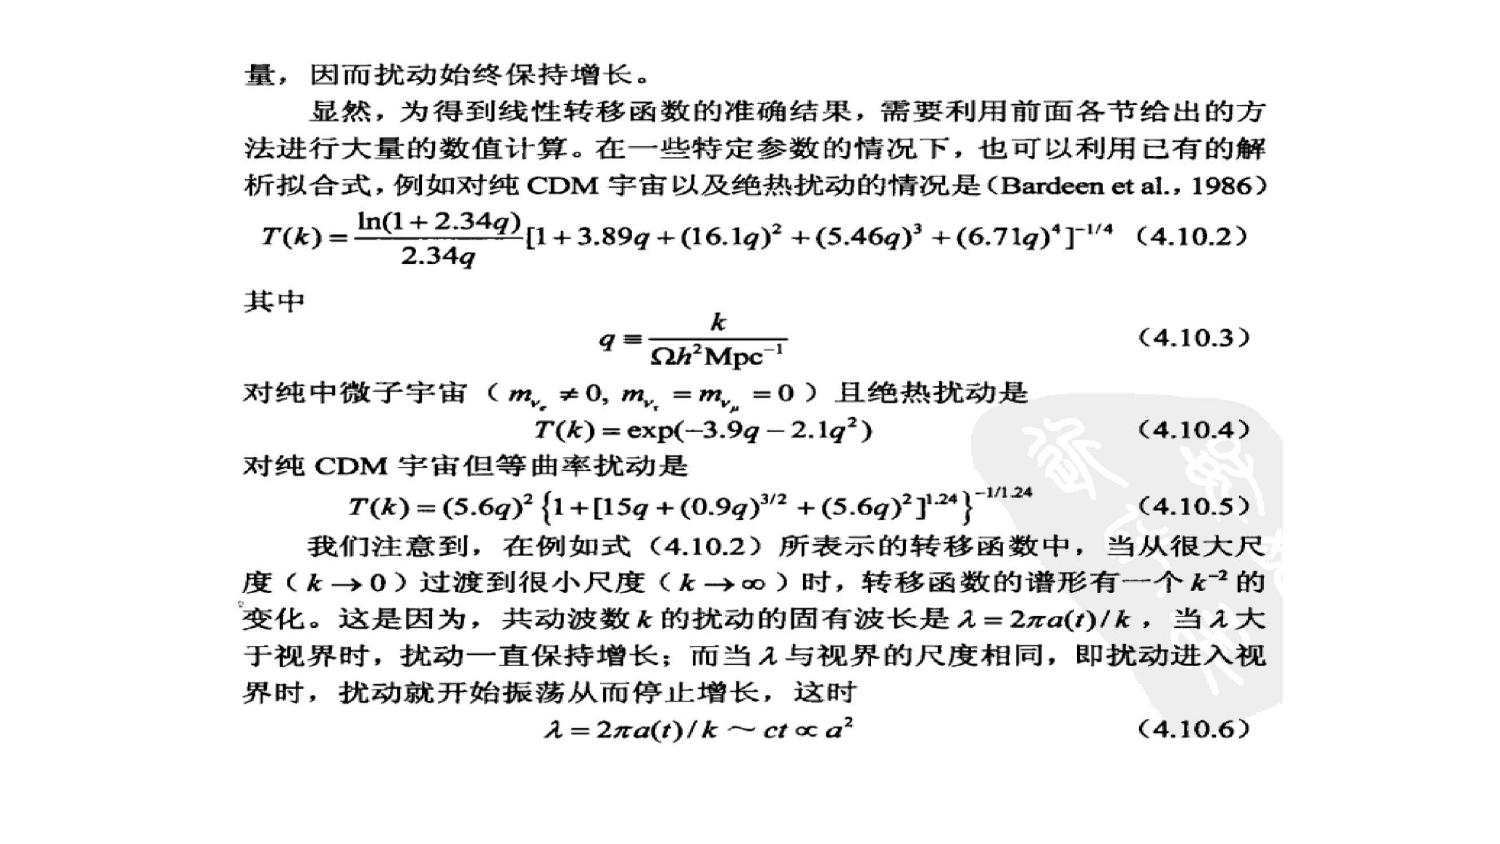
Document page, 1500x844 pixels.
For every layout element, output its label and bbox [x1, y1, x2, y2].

picture [234, 61, 1283, 747]
